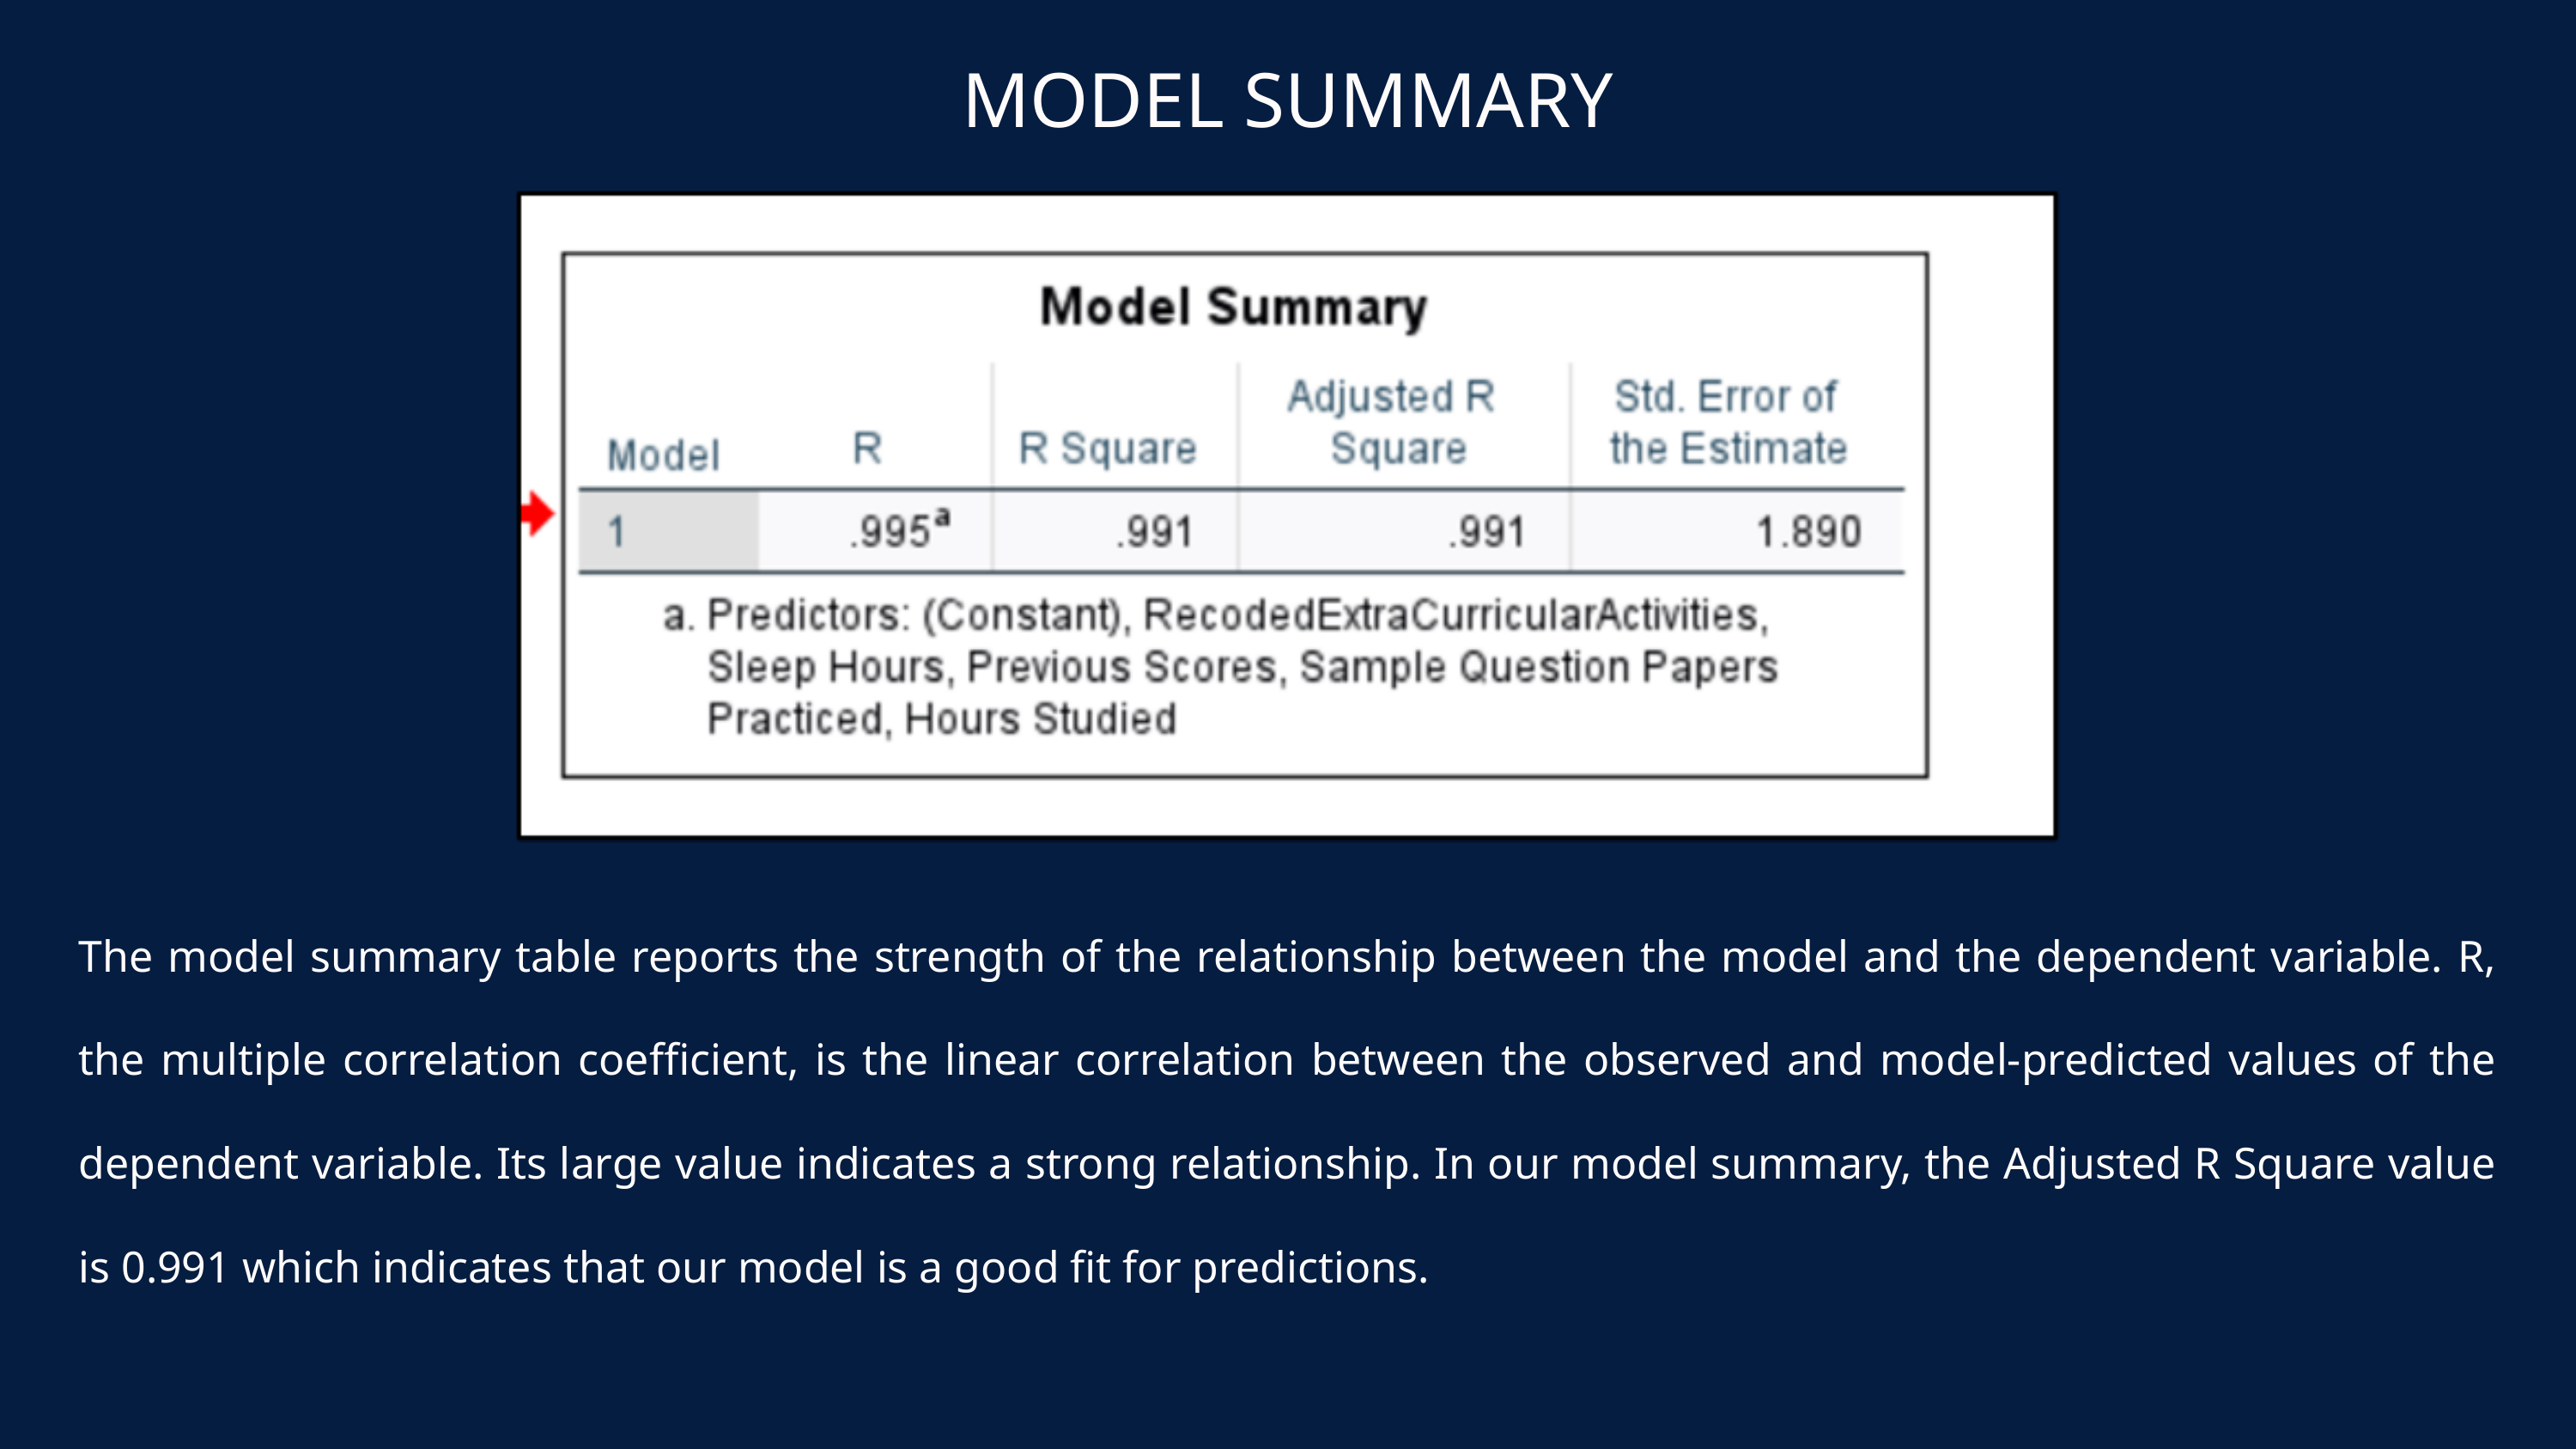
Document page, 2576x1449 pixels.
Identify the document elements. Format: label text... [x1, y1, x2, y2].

text_box MODEL SUMMARY [830, 52, 1746, 143]
text_box The model summary table reports the strength of the relationship between the model and the dependent variable. R, the multiple correlation coefficient, is the linear correlation between the observed and model-predicted values of the dependent variable. Its large value indicates a strong relationship. In our model summary, the Adjusted R Square value is 0.991 which indicates that our model is a good fit for predictions. [78, 876, 2498, 1292]
text_box [515, 190, 2061, 843]
